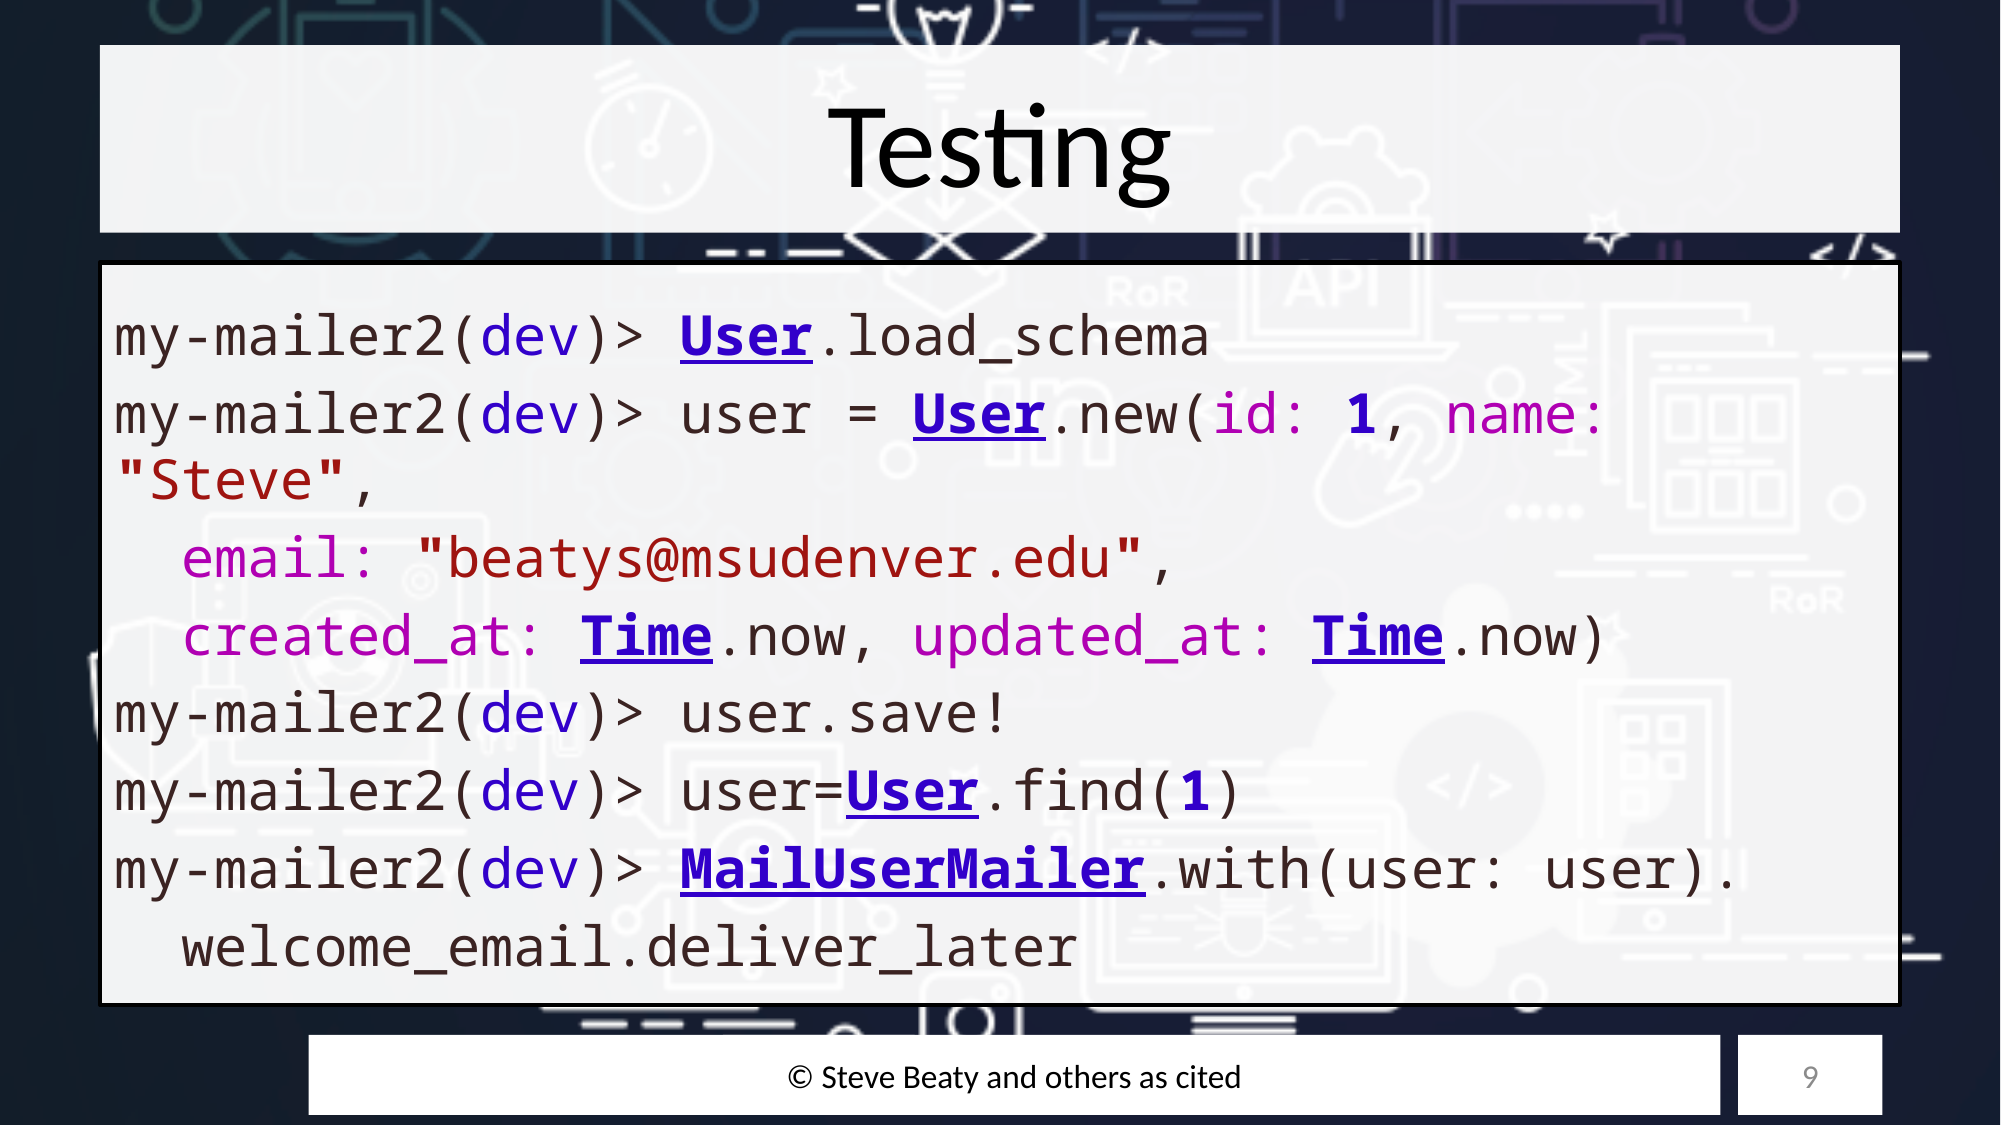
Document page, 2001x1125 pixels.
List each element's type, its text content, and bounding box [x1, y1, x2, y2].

title Testing [99, 45, 1900, 233]
slide_number 9 [1738, 1034, 1883, 1115]
picture [0, 0, 2001, 1125]
footer © Steve Beaty and others as cited [308, 1034, 1721, 1115]
list my-mailer2(dev)> User.load_schema my-mailer2(dev)> user = User.new(id: 1, name: "Steve", email: "beatys@msudenver.edu", created_at: Time.now, updated_at: Time.now) my-mailer2(dev)> user.save! my-mailer2(dev)> user=User.find(1) my-mailer2(dev)> MailUserMailer.with(user: user). welcome_email.deliver_later [98, 260, 1902, 1007]
